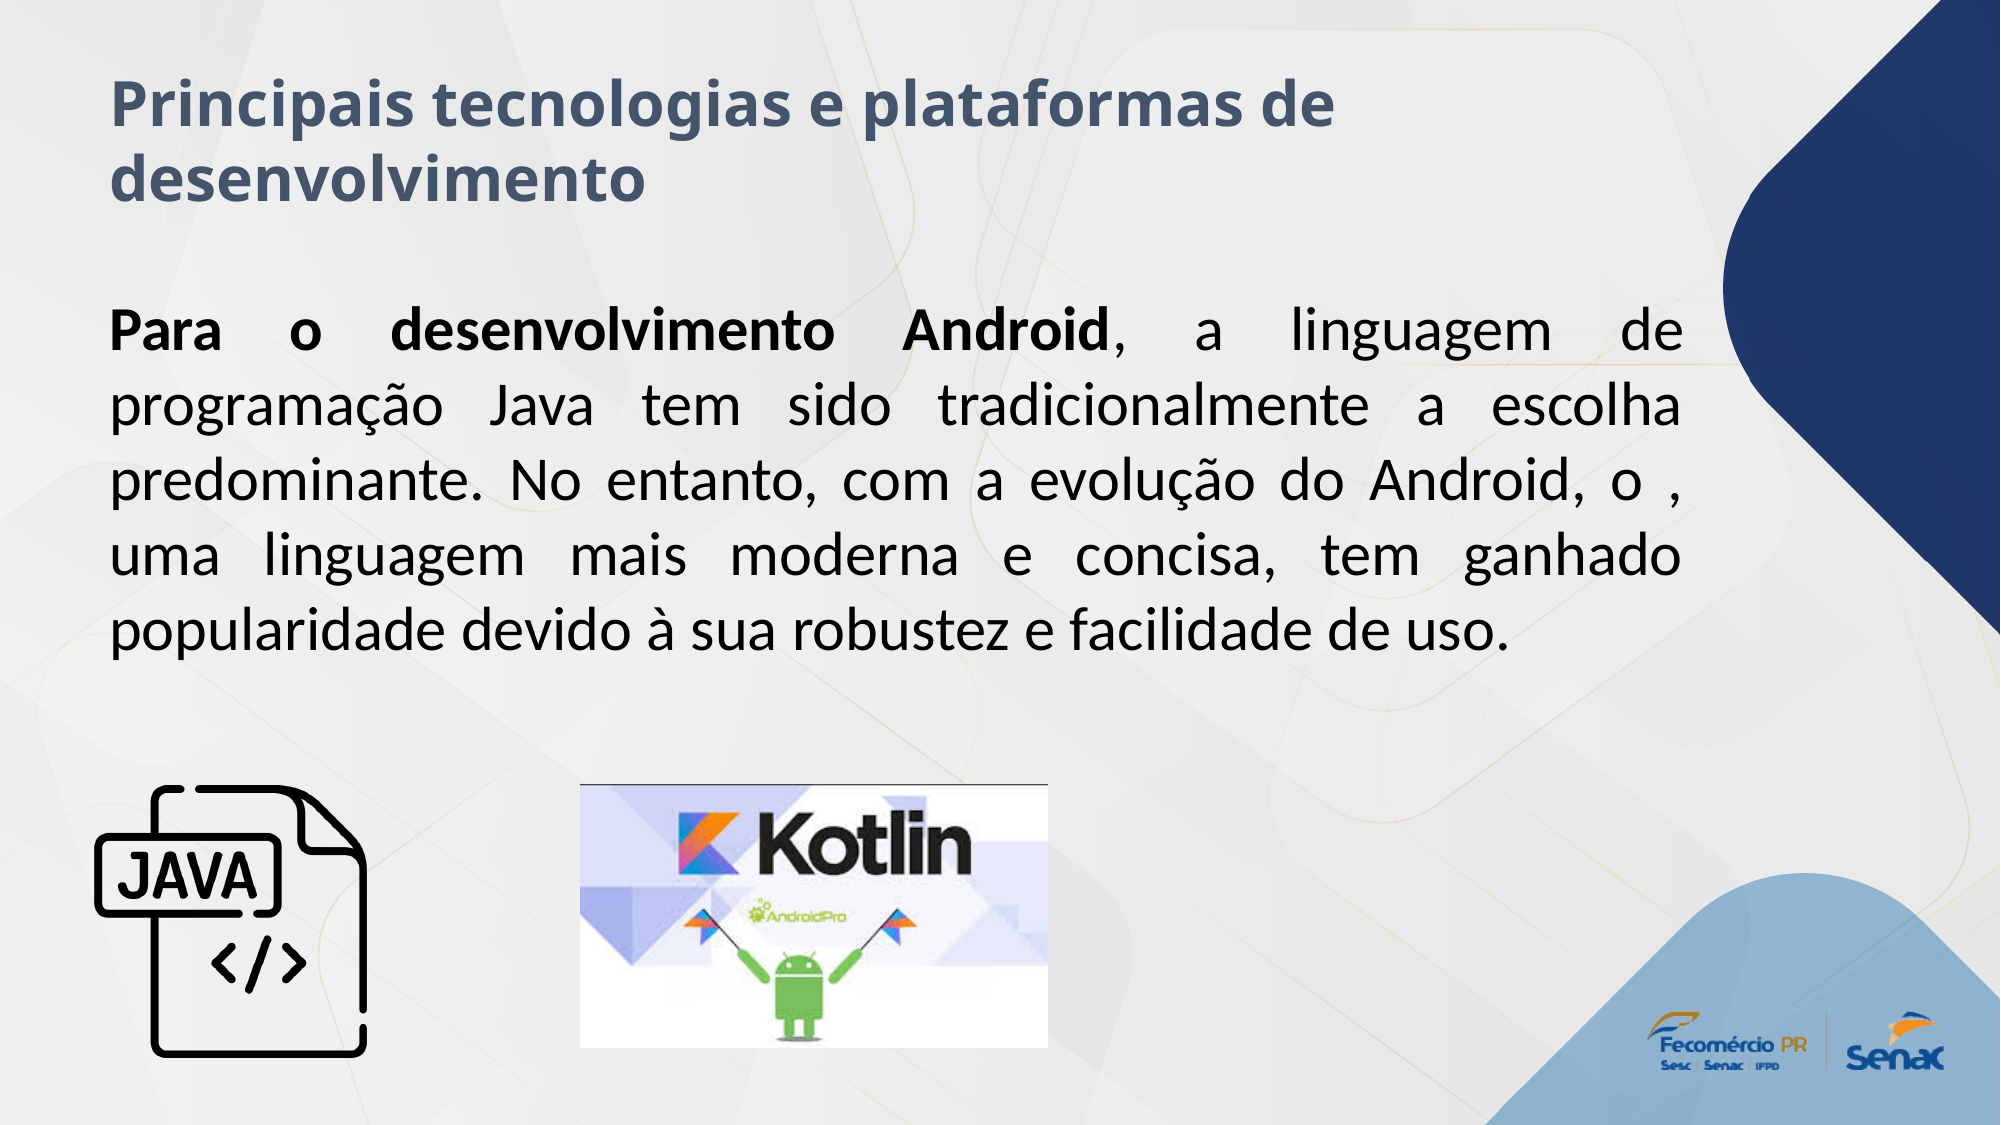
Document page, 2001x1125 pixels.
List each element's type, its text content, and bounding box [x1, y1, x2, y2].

text_box Principais tecnologias e plataformas de desenvolvimento [94, 34, 1816, 243]
text_box Para o desenvolvimento Android, a linguagem de programação Java tem sido tradicionalmente a escolha predominante. No entanto, com a evolução do Android, o , uma linguagem mais moderna e concisa, tem ganhado popularidade devido à sua robustez e facilidade de uso. [94, 280, 1700, 671]
picture [0, 0, 2000, 1125]
